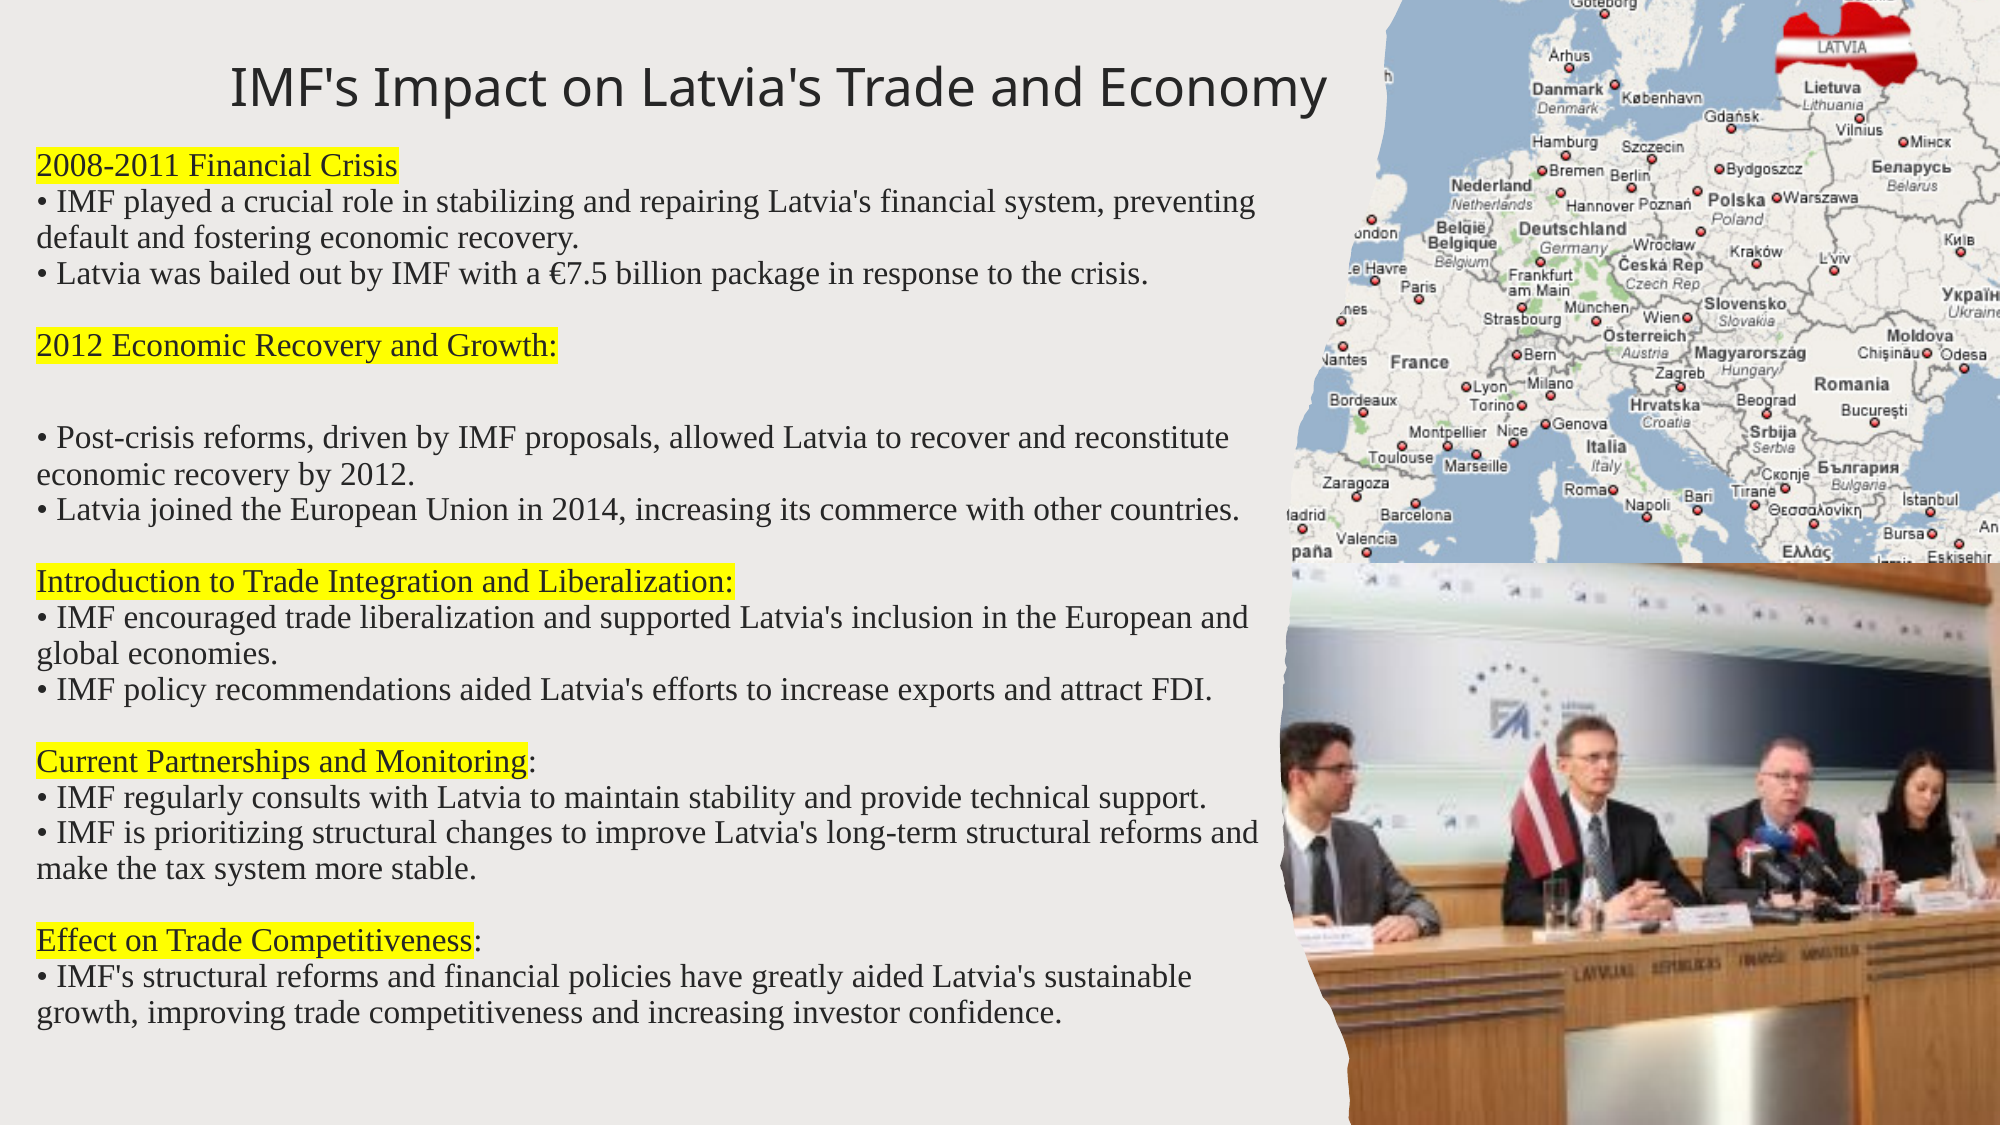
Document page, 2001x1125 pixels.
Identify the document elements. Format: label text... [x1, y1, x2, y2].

title IMF's Impact on Latvia's Trade and Economy [197, 25, 1286, 140]
picture [1279, 0, 2000, 1125]
text_box [0, 0, 1286, 1125]
list 2008-2011 Financial Crisis • IMF played a crucial role in stabilizing and repairing Latvia's financial system, preventing default and fostering economic recovery. • Latvia was bailed out by IMF with a €7.5 billion package in response to the crisis. 2012 Economic Recovery and Growth: • Post-crisis reforms, driven by IMF proposals, allowed Latvia to recover and reconstitute economic recovery by 2012. • Latvia joined the European Union in 2014, increasing its commerce with other countries. Introduction to Trade Integration and Liberalization: • IMF encouraged trade liberalization and supported Latvia's inclusion in the European and global economies. • IMF policy recommendations aided Latvia's efforts to increase exports and attract FDI. Current Partnerships and Monitoring: • IMF regularly consults with Latvia to maintain stability and provide technical support. • IMF is prioritizing structural changes to improve Latvia's long-term structural reforms and make the tax system more stable. Effect on Trade Competitiveness: • IMF's structural reforms and financial policies have greatly aided Latvia's sustainable growth, improving trade competitiveness and increasing investor confidence. [21, 140, 1286, 908]
